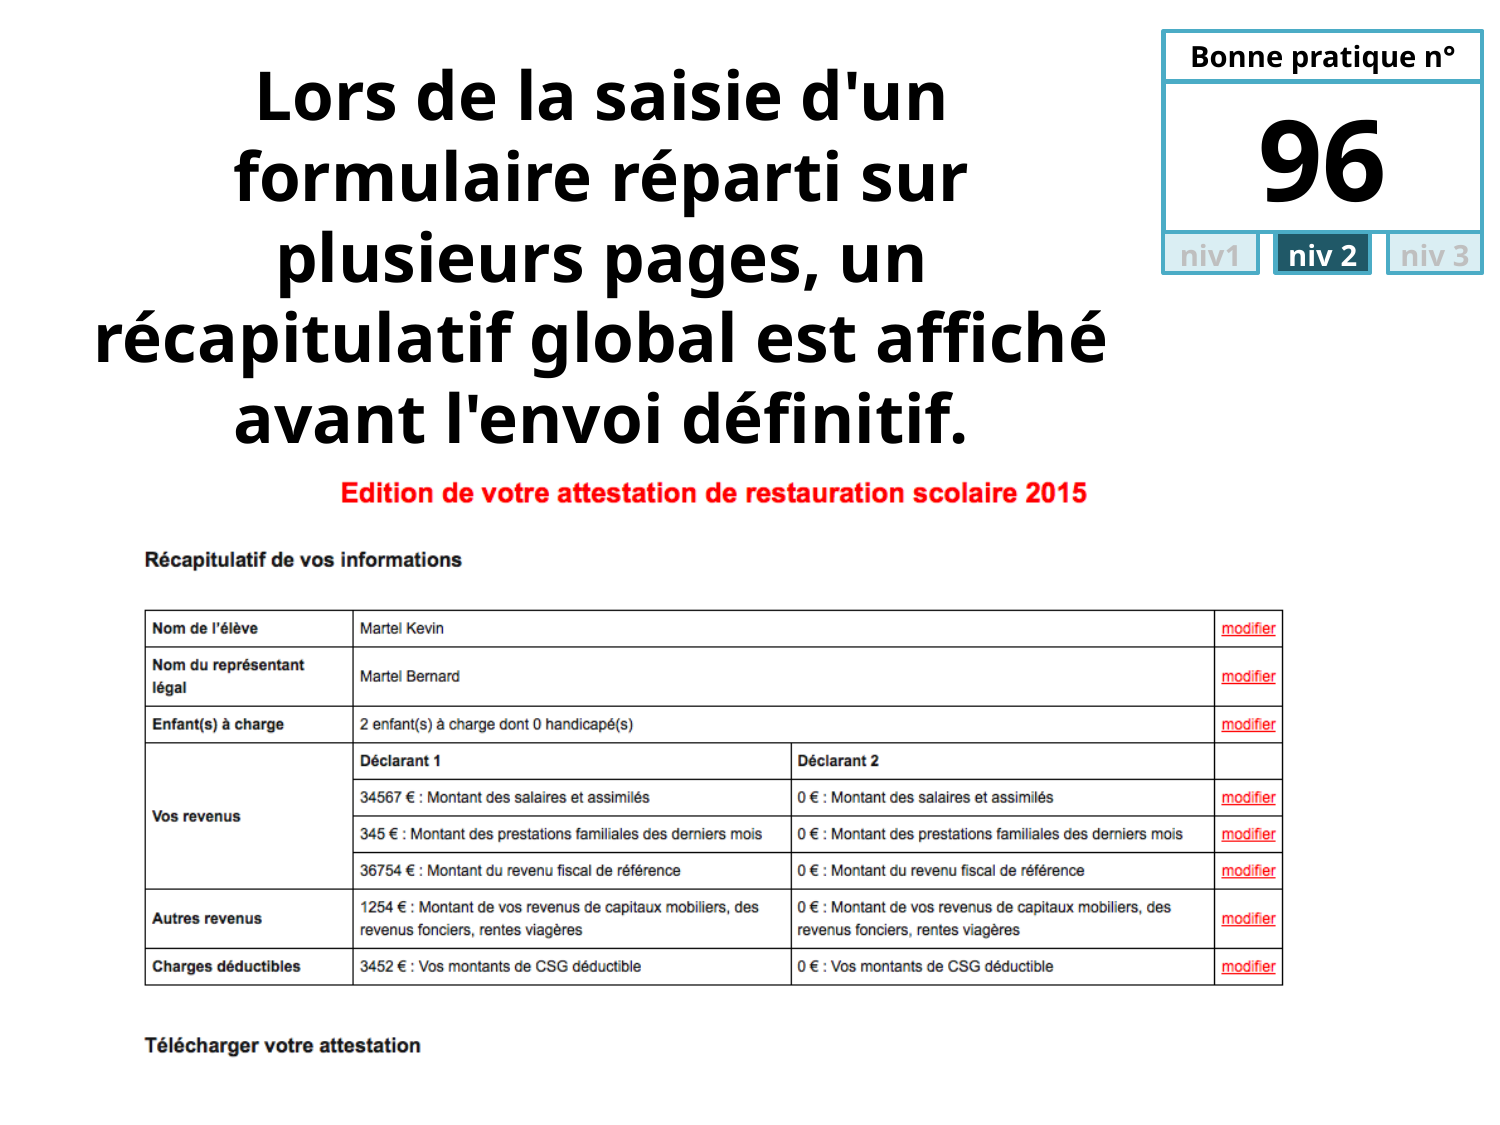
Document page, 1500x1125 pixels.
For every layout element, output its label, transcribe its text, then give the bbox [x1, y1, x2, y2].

list 96 [1161, 79, 1484, 234]
picture [125, 450, 1299, 1069]
title Lors de la saisie d'un formulaire réparti sur plusieurs pages, un récapitulatif global est affiché avant l'envoi définitif. [75, 45, 1128, 233]
